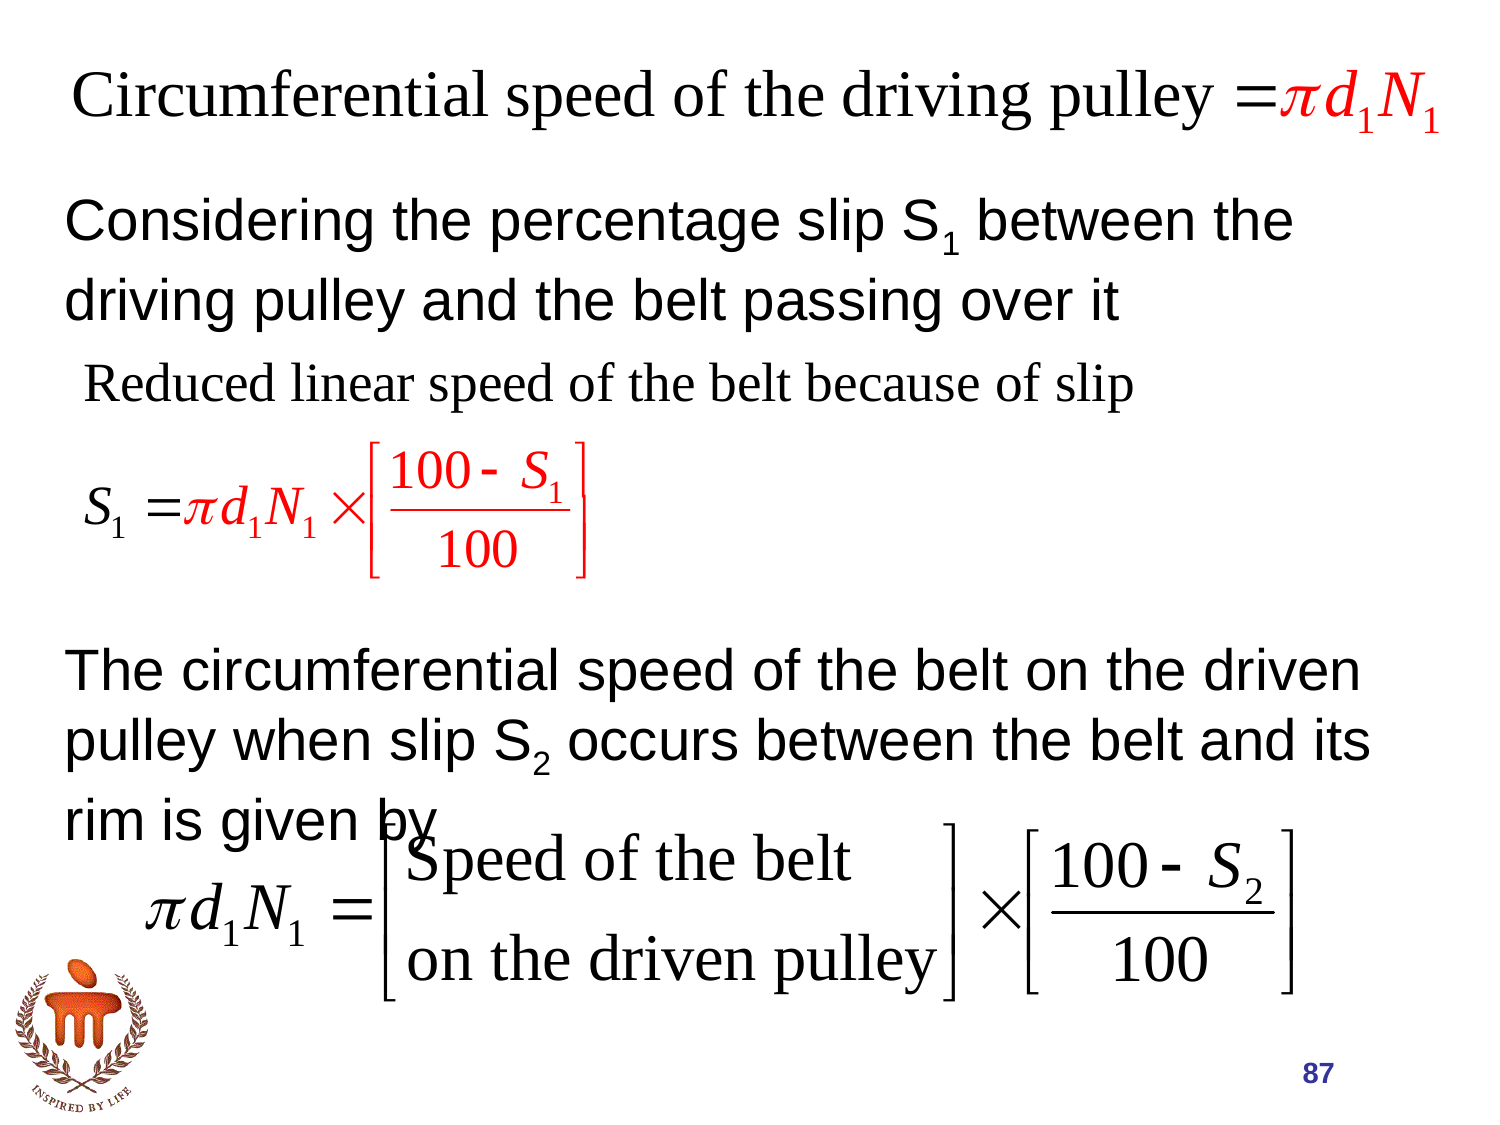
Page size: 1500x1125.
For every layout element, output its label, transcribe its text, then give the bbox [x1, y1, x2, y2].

text_box The circumferential speed of the belt on the driven pulley when slip S2 occurs between the belt and its rim is given by [50, 624, 1450, 860]
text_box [137, 812, 1316, 1013]
picture [0, 952, 157, 1118]
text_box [74, 349, 1163, 591]
text_box Considering the percentage slip S1 between the driving pulley and the belt passing over it [49, 174, 1463, 340]
slide_number 87 [999, 1046, 1351, 1125]
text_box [62, 49, 1449, 150]
